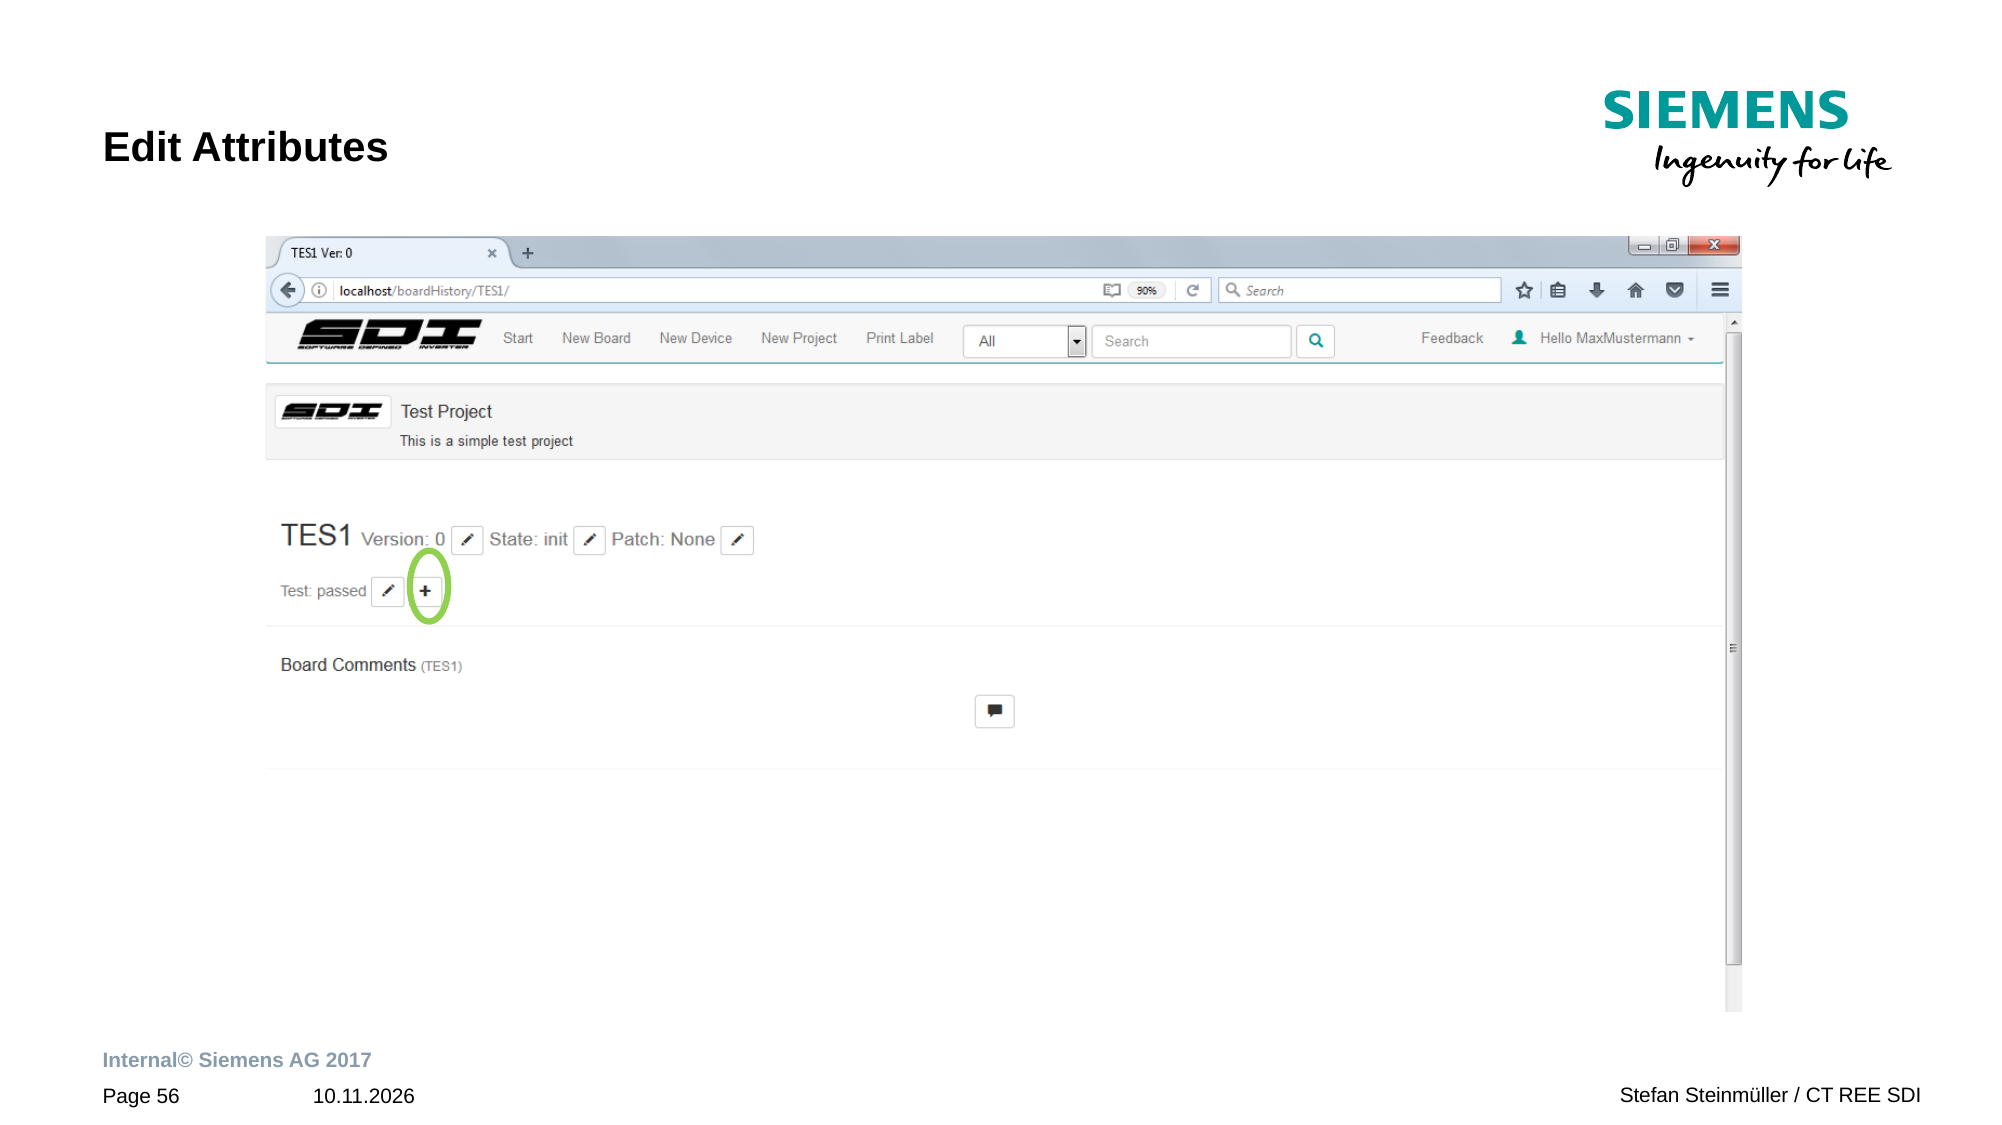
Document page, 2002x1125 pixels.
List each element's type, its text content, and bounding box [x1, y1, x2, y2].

title Edit Attributes [102, 68, 1450, 209]
footer Stefan Steinmüller / CT REE SDI [621, 1082, 2001, 1125]
slide_number Page 56 [0, 1082, 290, 1125]
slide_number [290, 1082, 621, 1125]
picture [0, 231, 2001, 1012]
